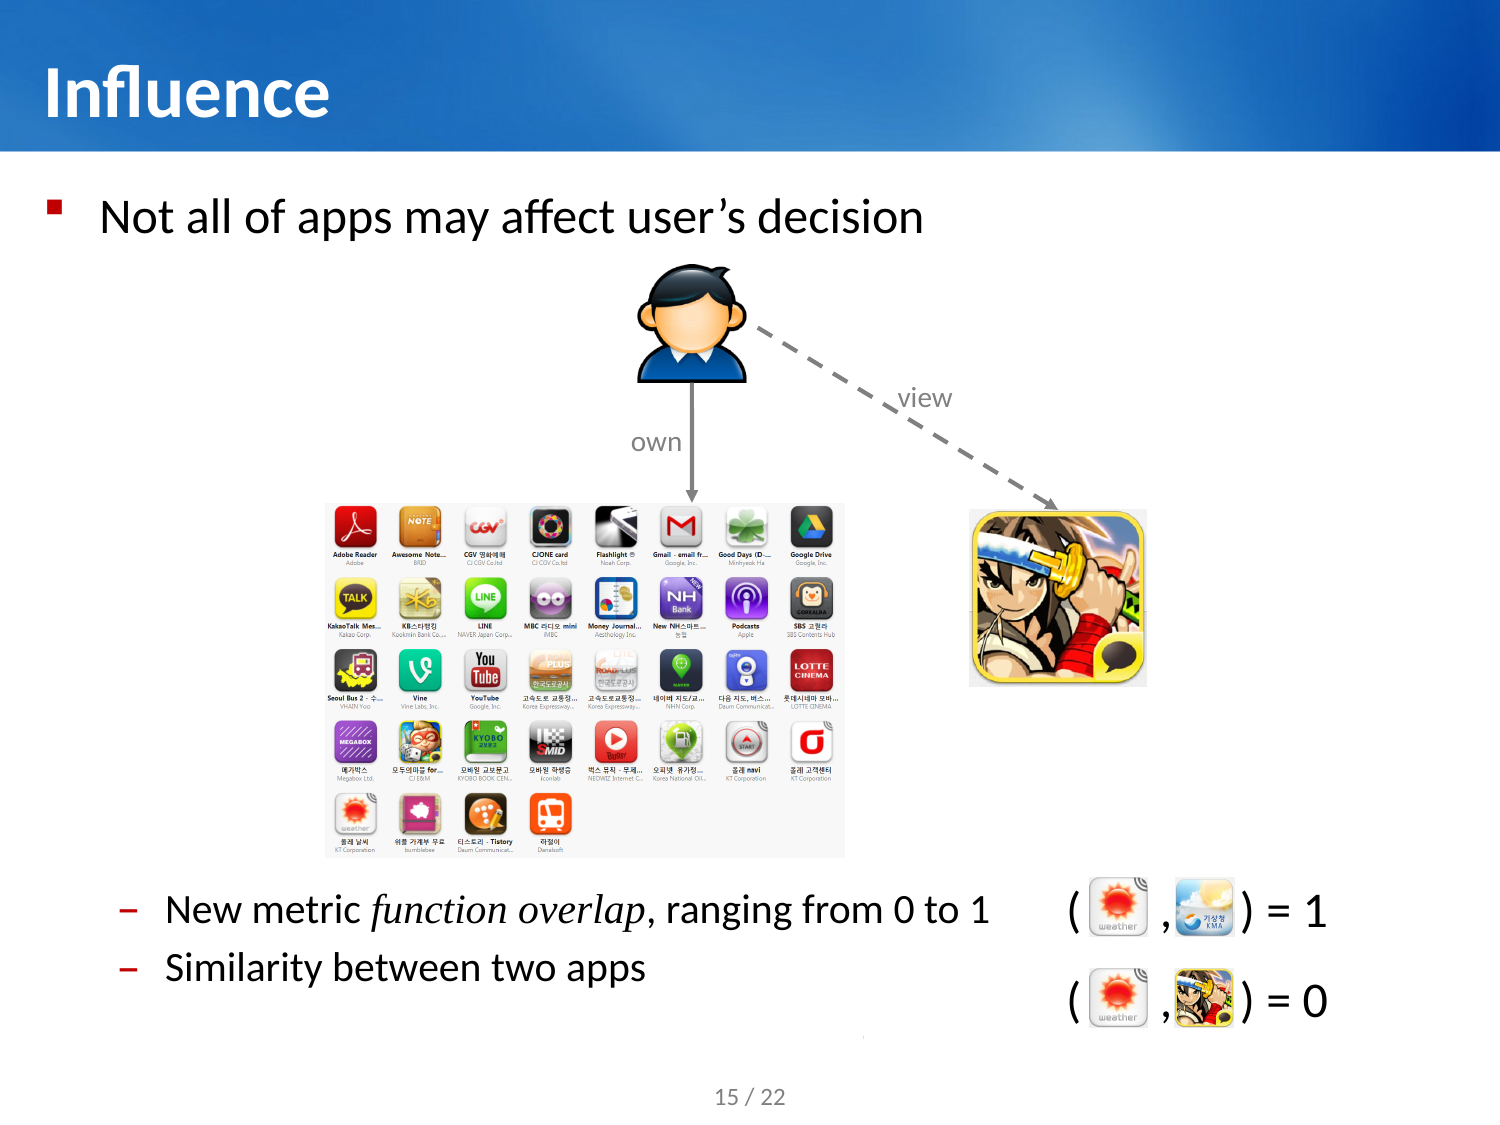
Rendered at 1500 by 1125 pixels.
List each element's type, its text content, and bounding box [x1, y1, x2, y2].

title Influence [28, 23, 1472, 153]
list Not all of apps may affect user’s decision New metric function overlap, ranging from 0 to 1 Similarity between two apps [28, 175, 1472, 1067]
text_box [750, 323, 1059, 511]
slide_number 15 / 22 [688, 1078, 812, 1114]
text_box ( , ) = 1 [1051, 869, 1343, 945]
text_box own [616, 415, 687, 465]
picture [0, 0, 1500, 1125]
